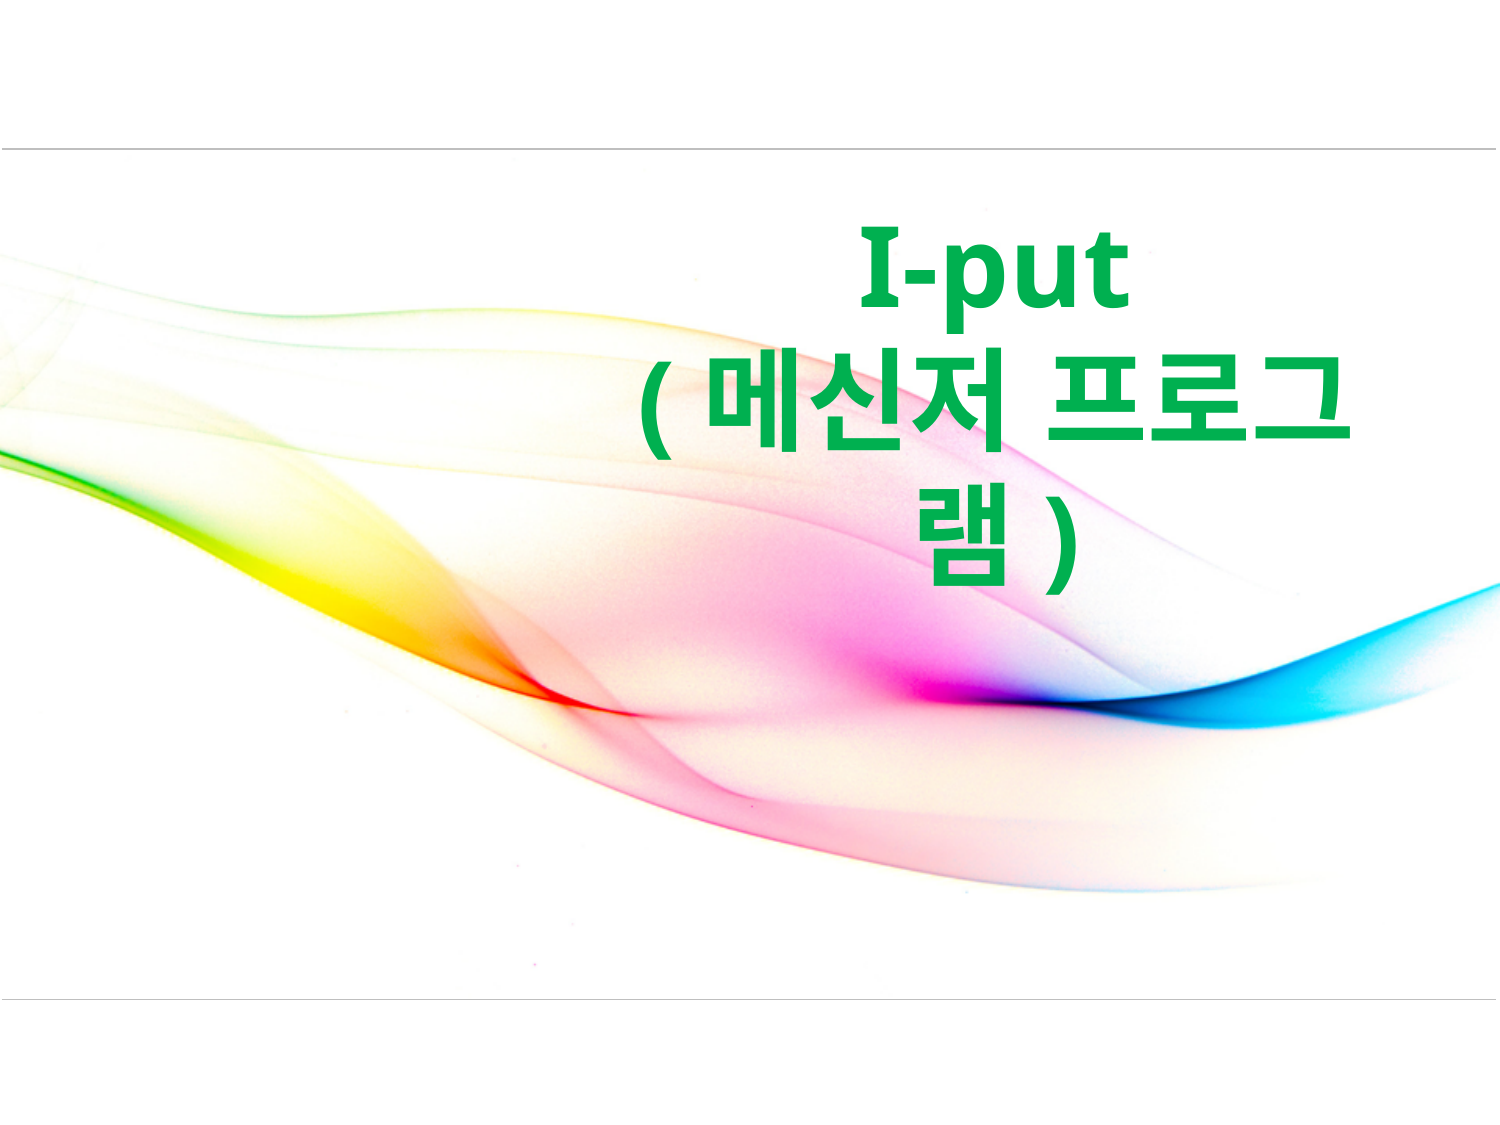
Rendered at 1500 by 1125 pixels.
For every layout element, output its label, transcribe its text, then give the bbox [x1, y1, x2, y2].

picture [0, 155, 1500, 1000]
text_box I-put (메신저 프로그램) [538, 187, 1453, 608]
